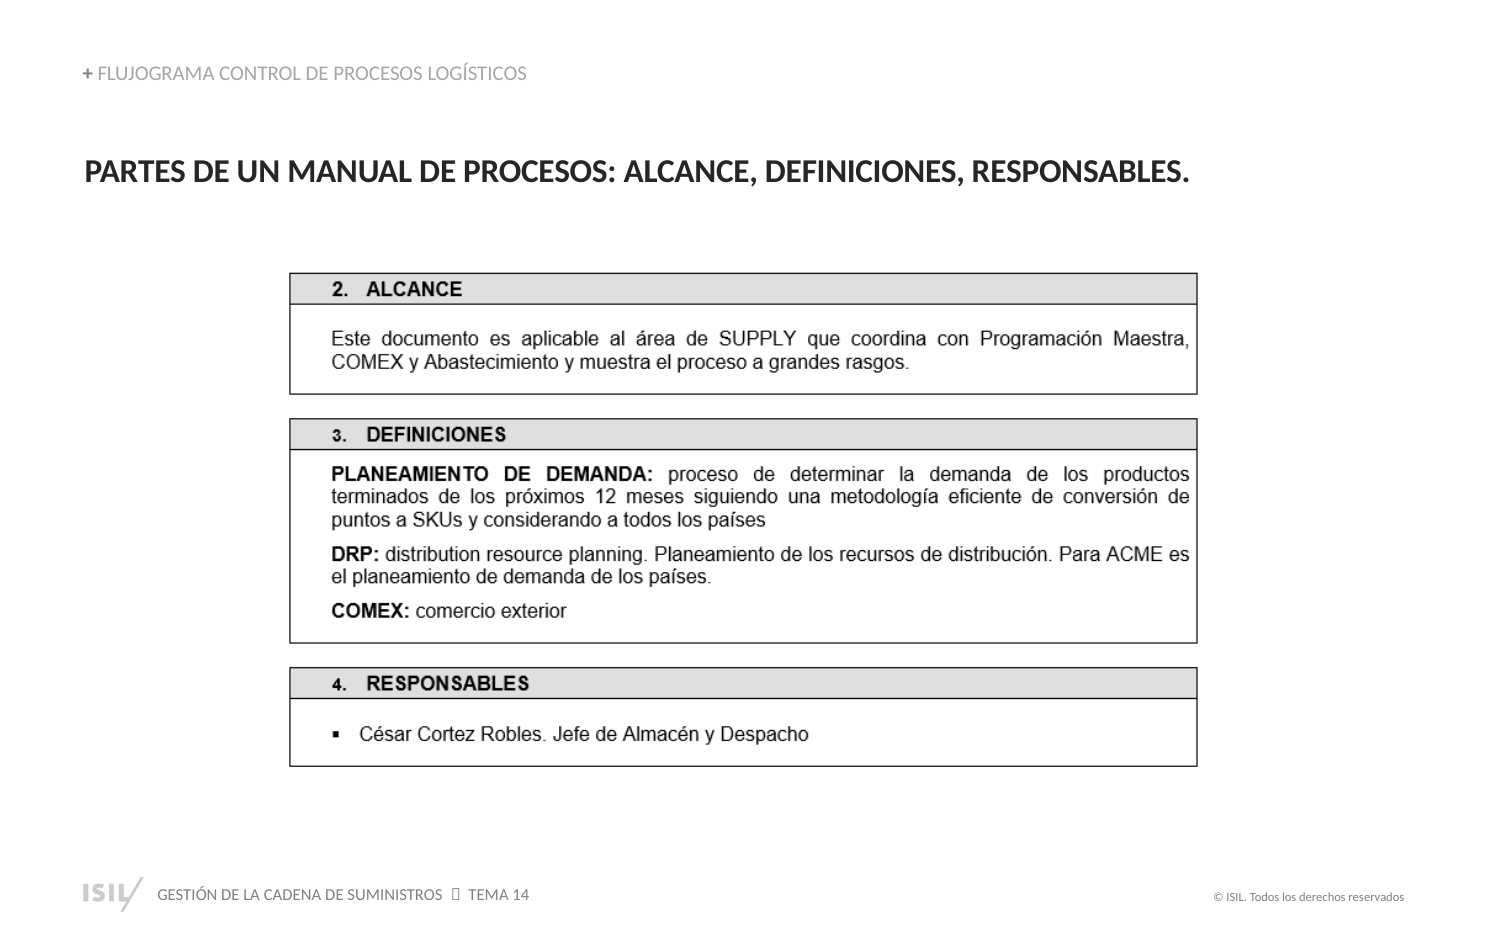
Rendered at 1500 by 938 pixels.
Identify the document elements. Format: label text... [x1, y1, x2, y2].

text_box PARTES DE UN MANUAL DE PROCESOS: ALCANCE, DEFINICIONES, RESPONSABLES. [82, 149, 1424, 190]
text_box + FLUJOGRAMA CONTROL DE PROCESOS LOGÍSTICOS [82, 61, 780, 85]
picture [285, 262, 1215, 770]
